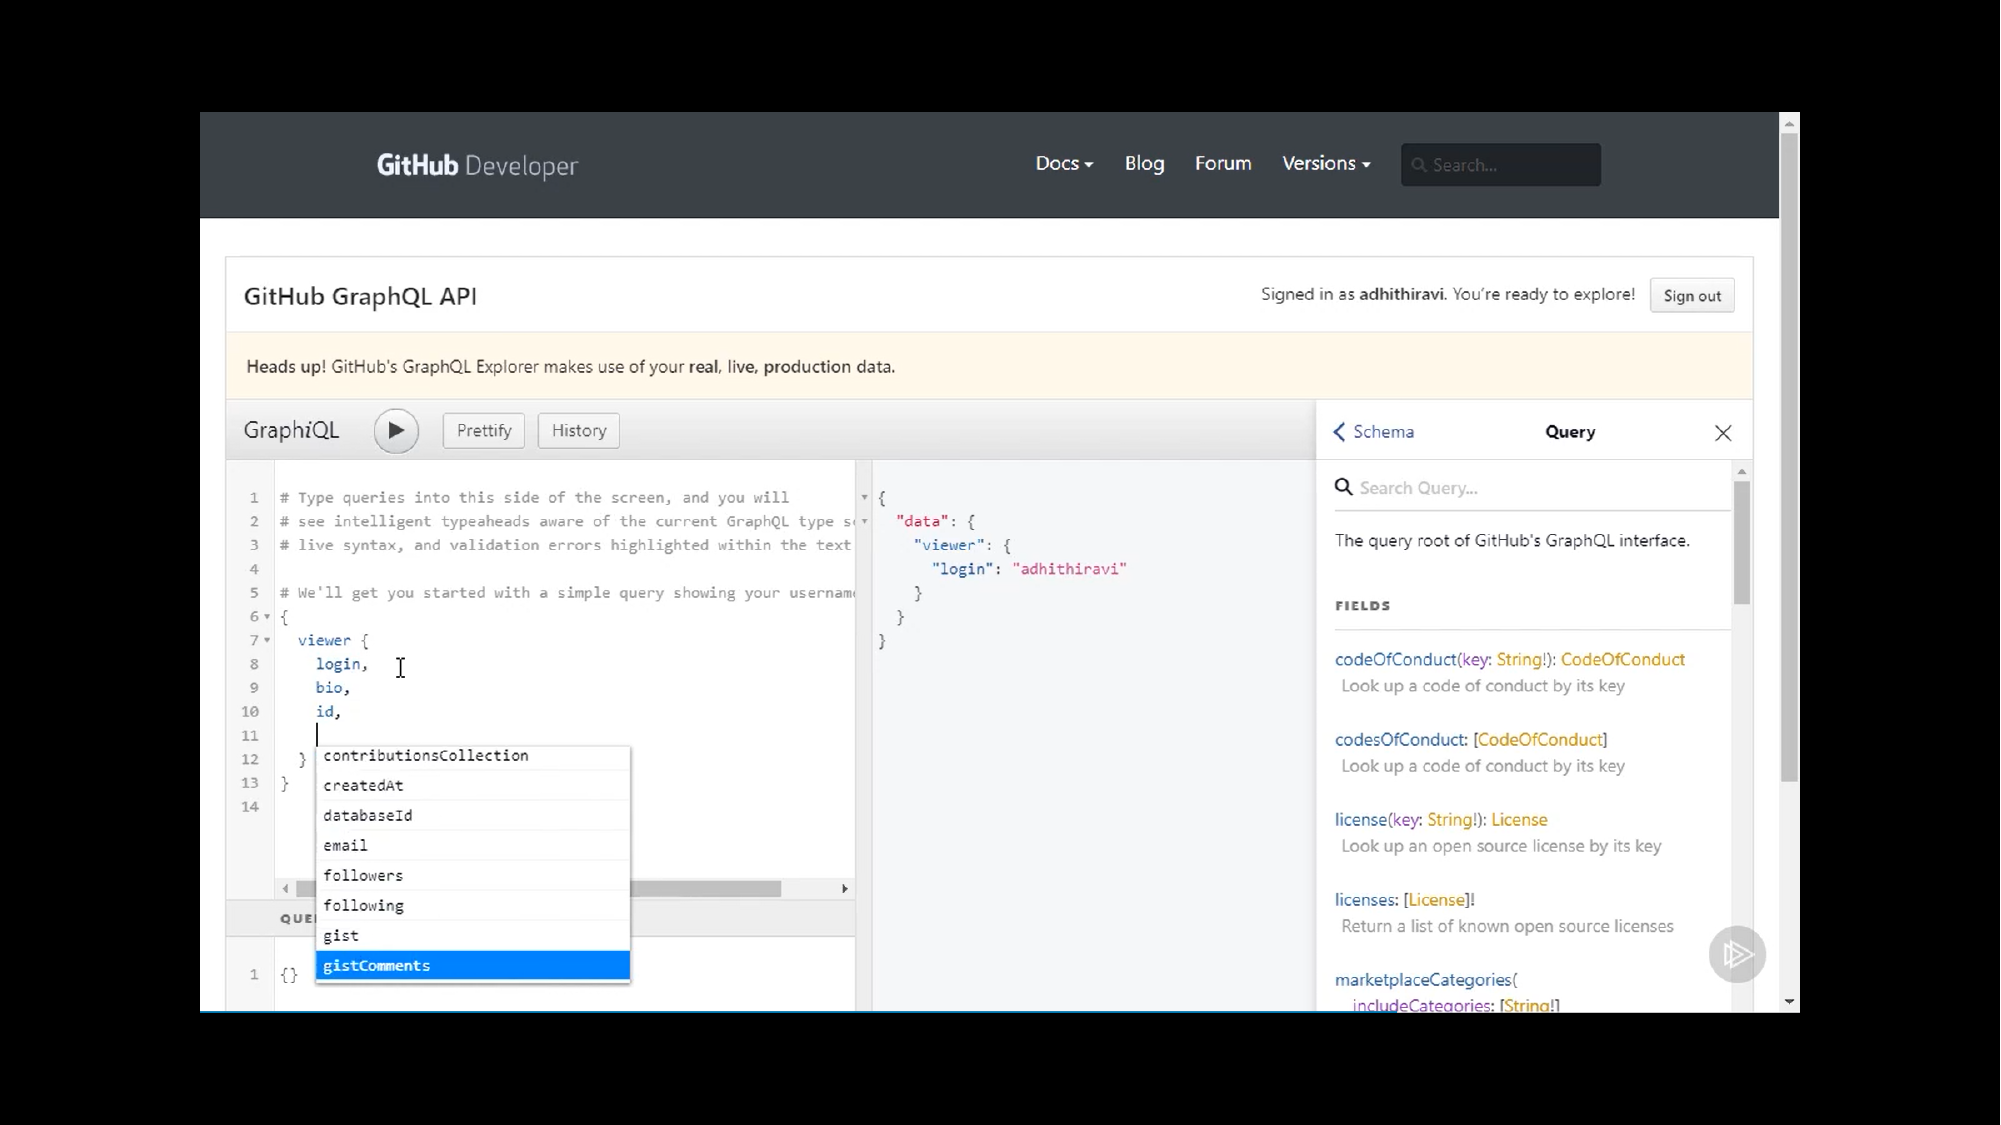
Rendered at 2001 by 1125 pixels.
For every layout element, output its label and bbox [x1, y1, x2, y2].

picture [199, 112, 1800, 1013]
